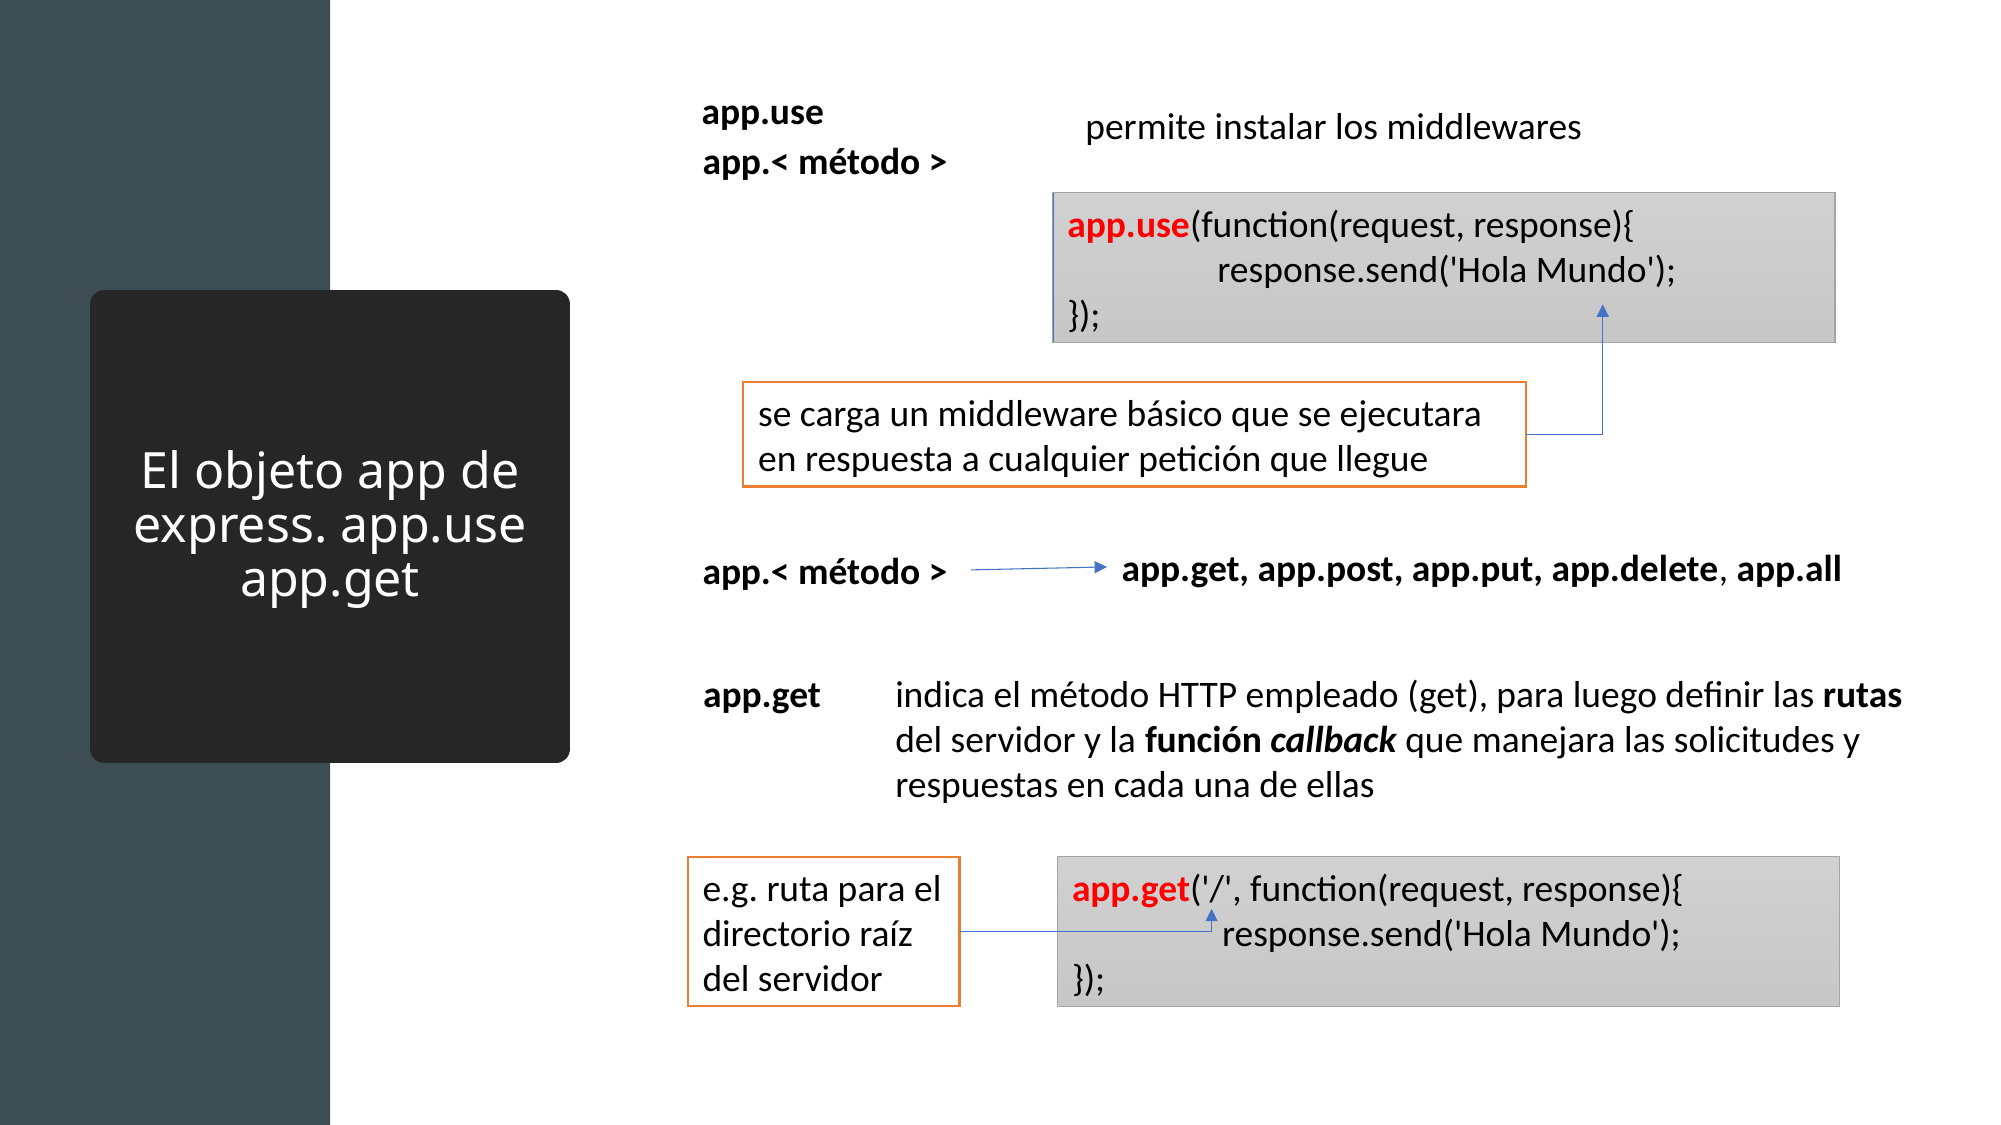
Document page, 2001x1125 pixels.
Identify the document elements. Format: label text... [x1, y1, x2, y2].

text_box app.get('/', function(request, response){ response.send('Hola Mundo'); }); [1057, 856, 1840, 1007]
text_box indica el método HTTP empleado (get), para luego definir las rutas del servidor y la función callback que manejara las solicitudes y respuestas en cada una de ellas [880, 662, 1920, 813]
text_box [959, 908, 1212, 933]
text_box app.get, app.post, app.put, app.delete, app.all [1106, 537, 1866, 597]
text_box permite instalar los middlewares [1070, 94, 1598, 155]
text_box app.< método > [687, 539, 972, 600]
text_box app.use(function(request, response){ response.send('Hola Mundo'); }); [1052, 192, 1836, 343]
text_box e.g. ruta para el directorio raíz del servidor [687, 856, 961, 1007]
title El objeto app de express. app.use app.get [104, 304, 557, 749]
text_box app.get [688, 662, 845, 723]
text_box app.use [686, 79, 840, 140]
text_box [1525, 304, 1603, 435]
text_box [0, 0, 331, 1125]
text_box app.< método > [687, 129, 972, 190]
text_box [972, 567, 1106, 571]
text_box se carga un middleware básico que se ejecutara en respuesta a cualquier petición que llegue [742, 381, 1527, 488]
text_box [331, 0, 2000, 1125]
